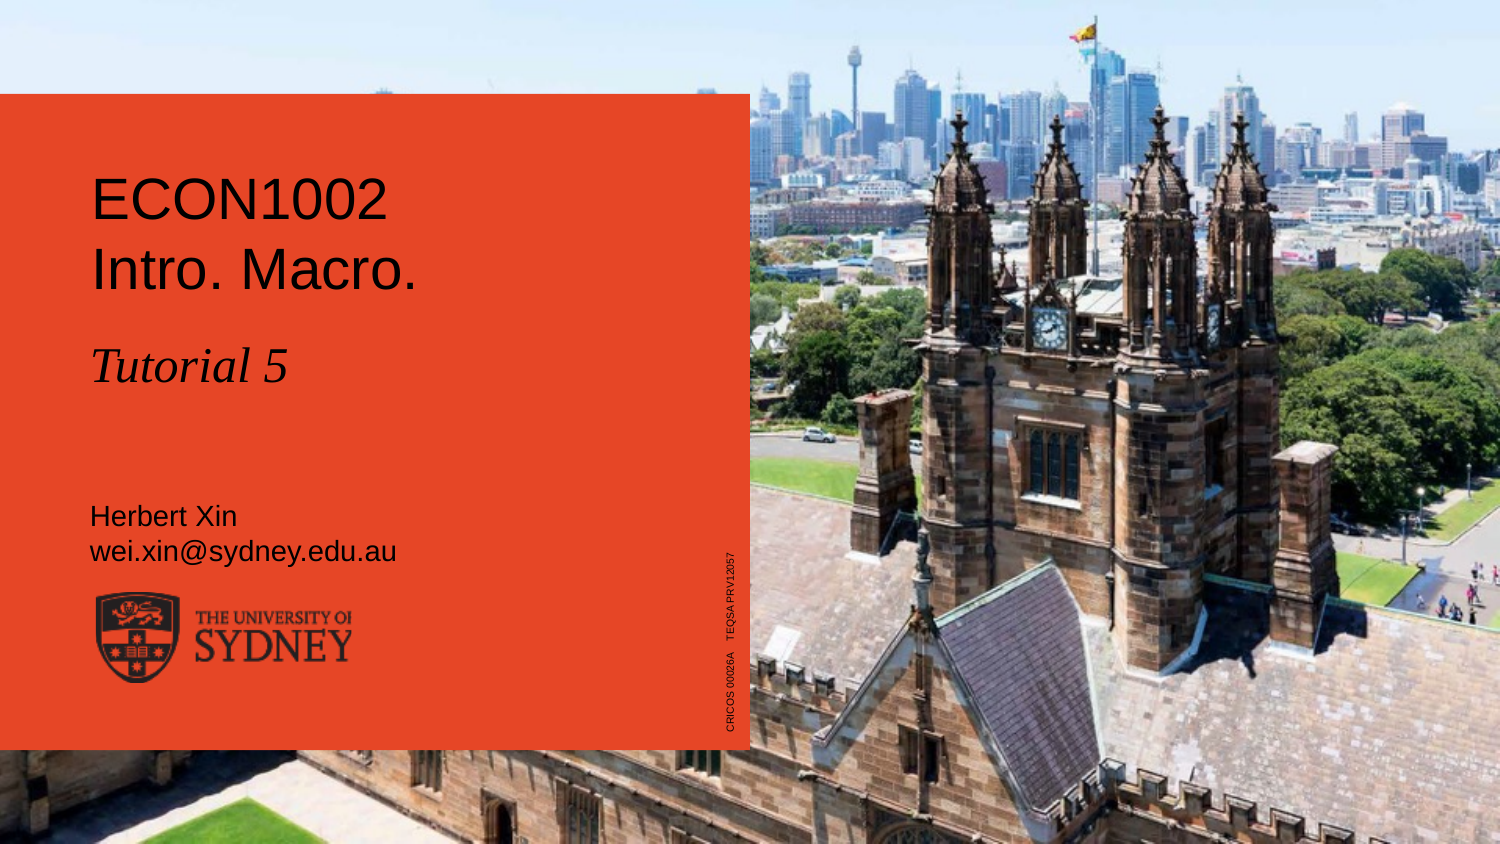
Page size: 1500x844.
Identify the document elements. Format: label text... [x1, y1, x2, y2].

title ECON1002 Intro. Macro. [76, 153, 728, 309]
picture [0, 0, 1500, 844]
list Tutorial 5 Herbert Xin wei.xin@sydney.edu.au [75, 325, 726, 564]
